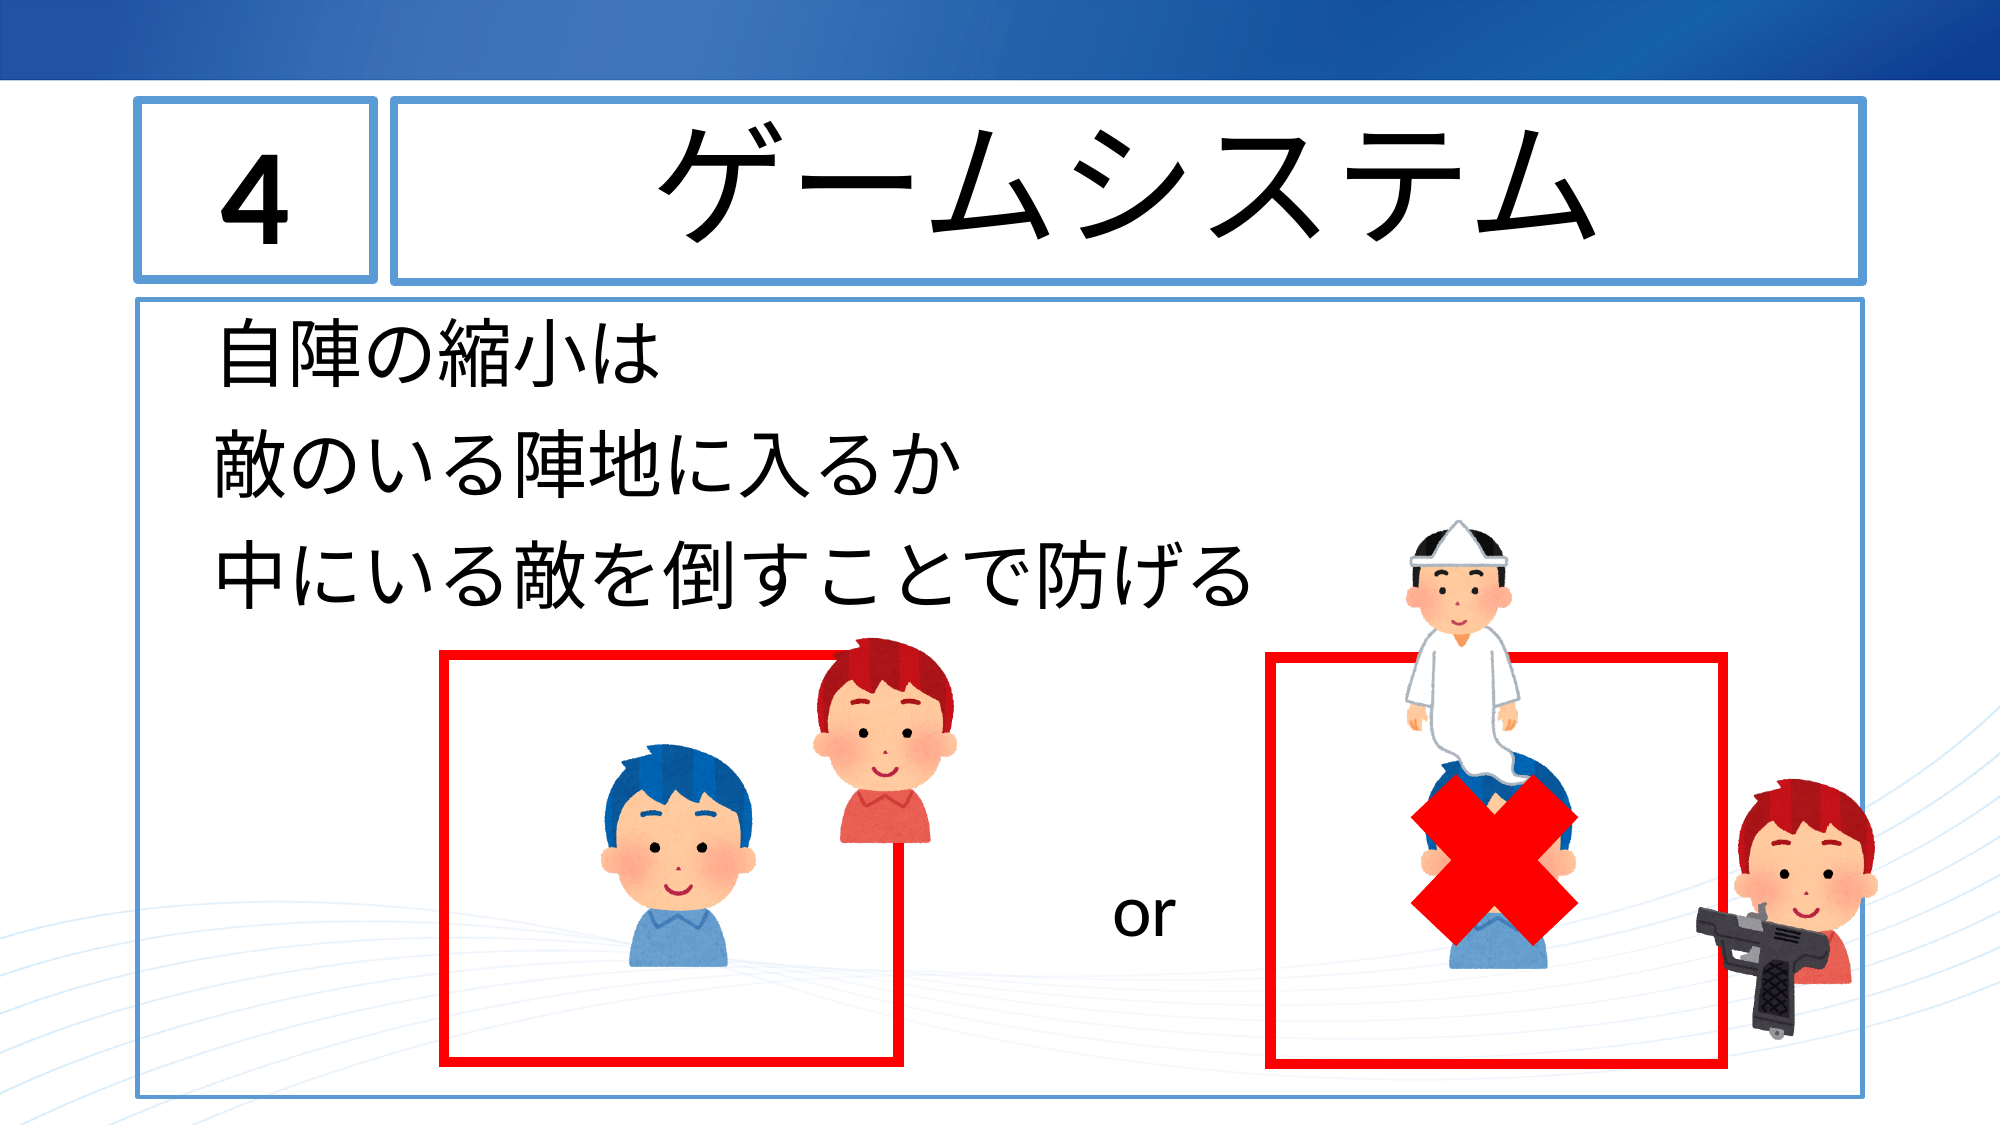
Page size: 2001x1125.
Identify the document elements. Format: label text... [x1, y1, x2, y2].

picture [0, 0, 2000, 1125]
list 自陣の縮小は 敵のいる陣地に入るか 中にいる敵を倒すことで防げる or [137, 299, 1863, 1097]
text_box [443, 654, 900, 1063]
text_box [1269, 656, 1724, 1065]
title ゲームシステム [394, 99, 1863, 282]
text_box 4 [137, 99, 374, 280]
